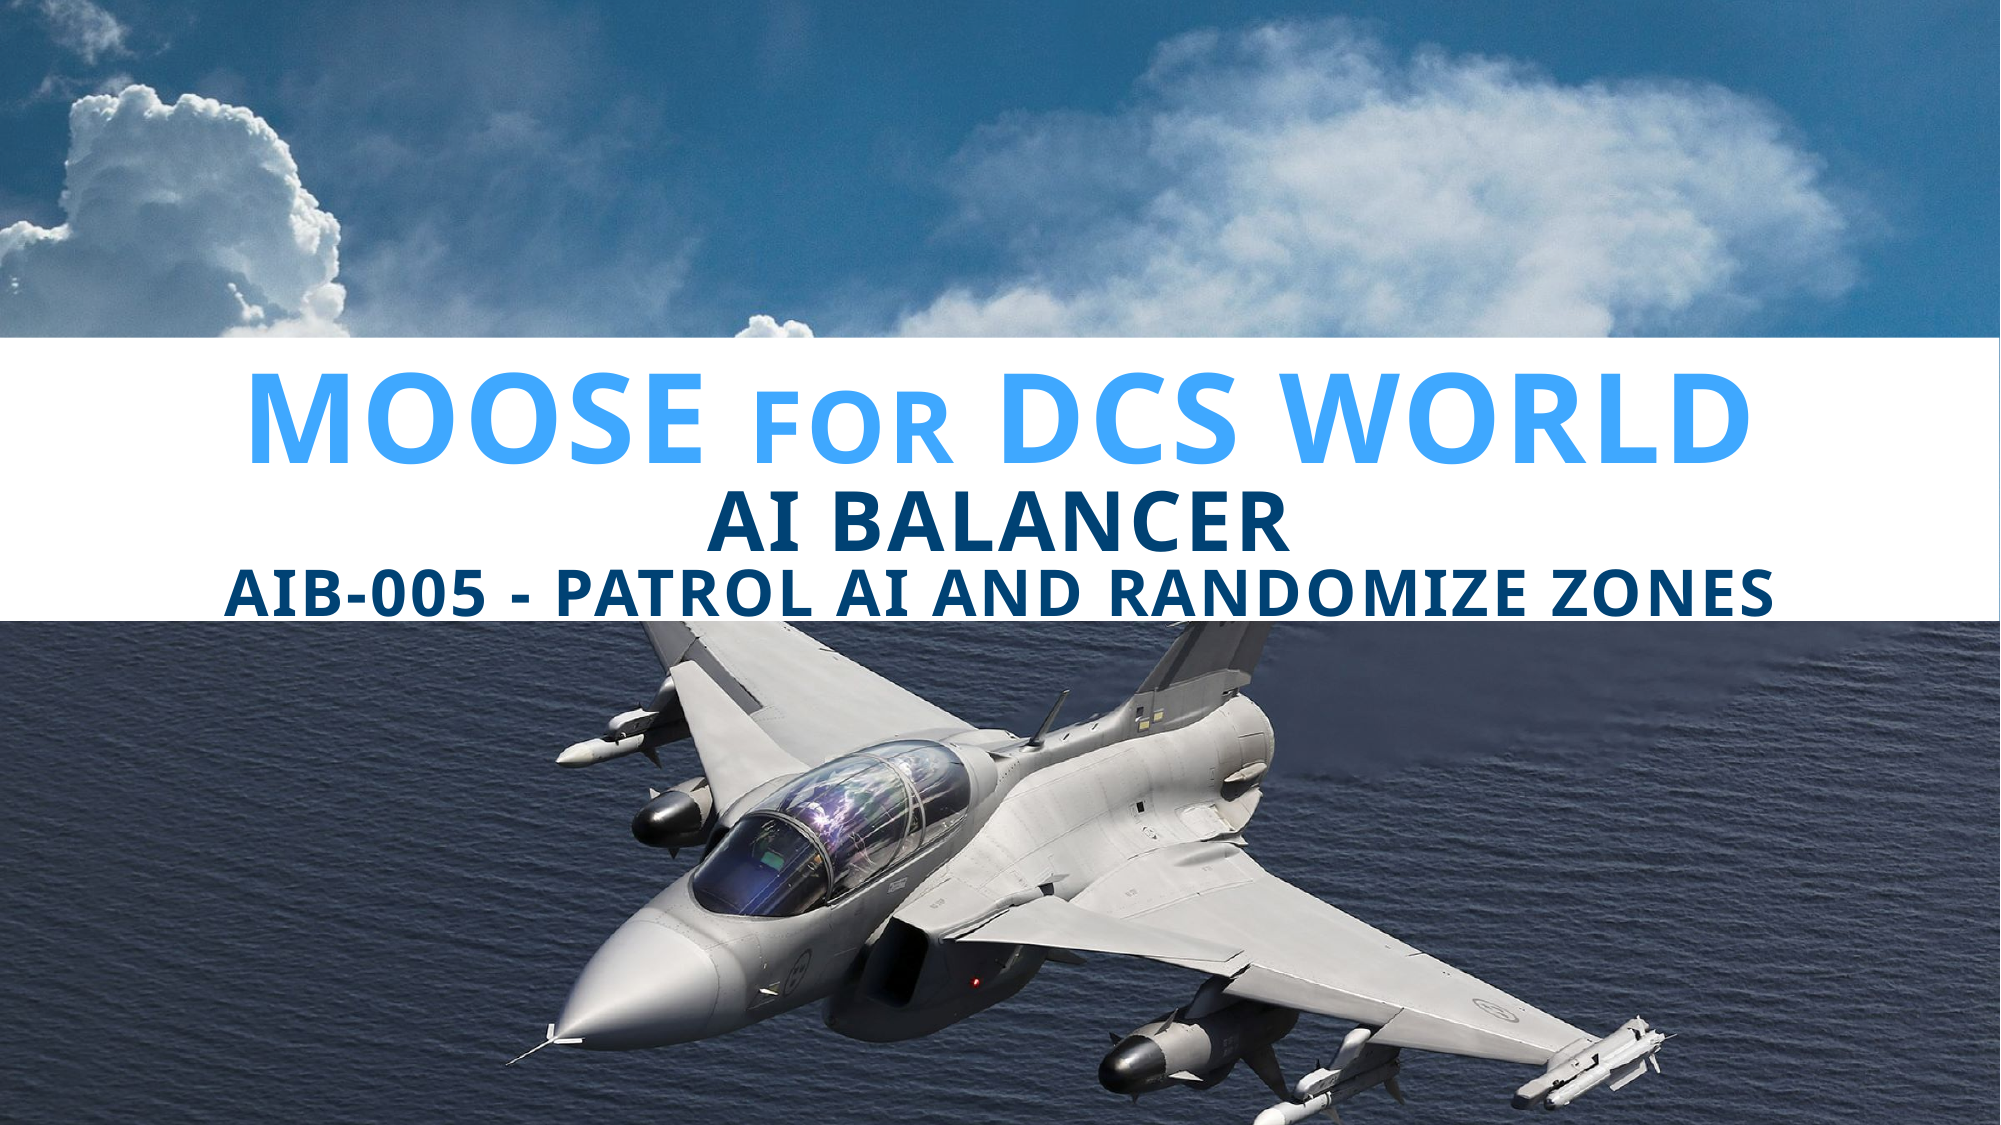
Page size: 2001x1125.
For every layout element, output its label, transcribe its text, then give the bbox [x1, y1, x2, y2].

title moose for dcs world AI BALANCER AIB-005 - Patrol AI and Randomize Zones [60, 355, 1942, 641]
subtitle [249, 879, 1750, 1094]
picture [0, 621, 2000, 1125]
